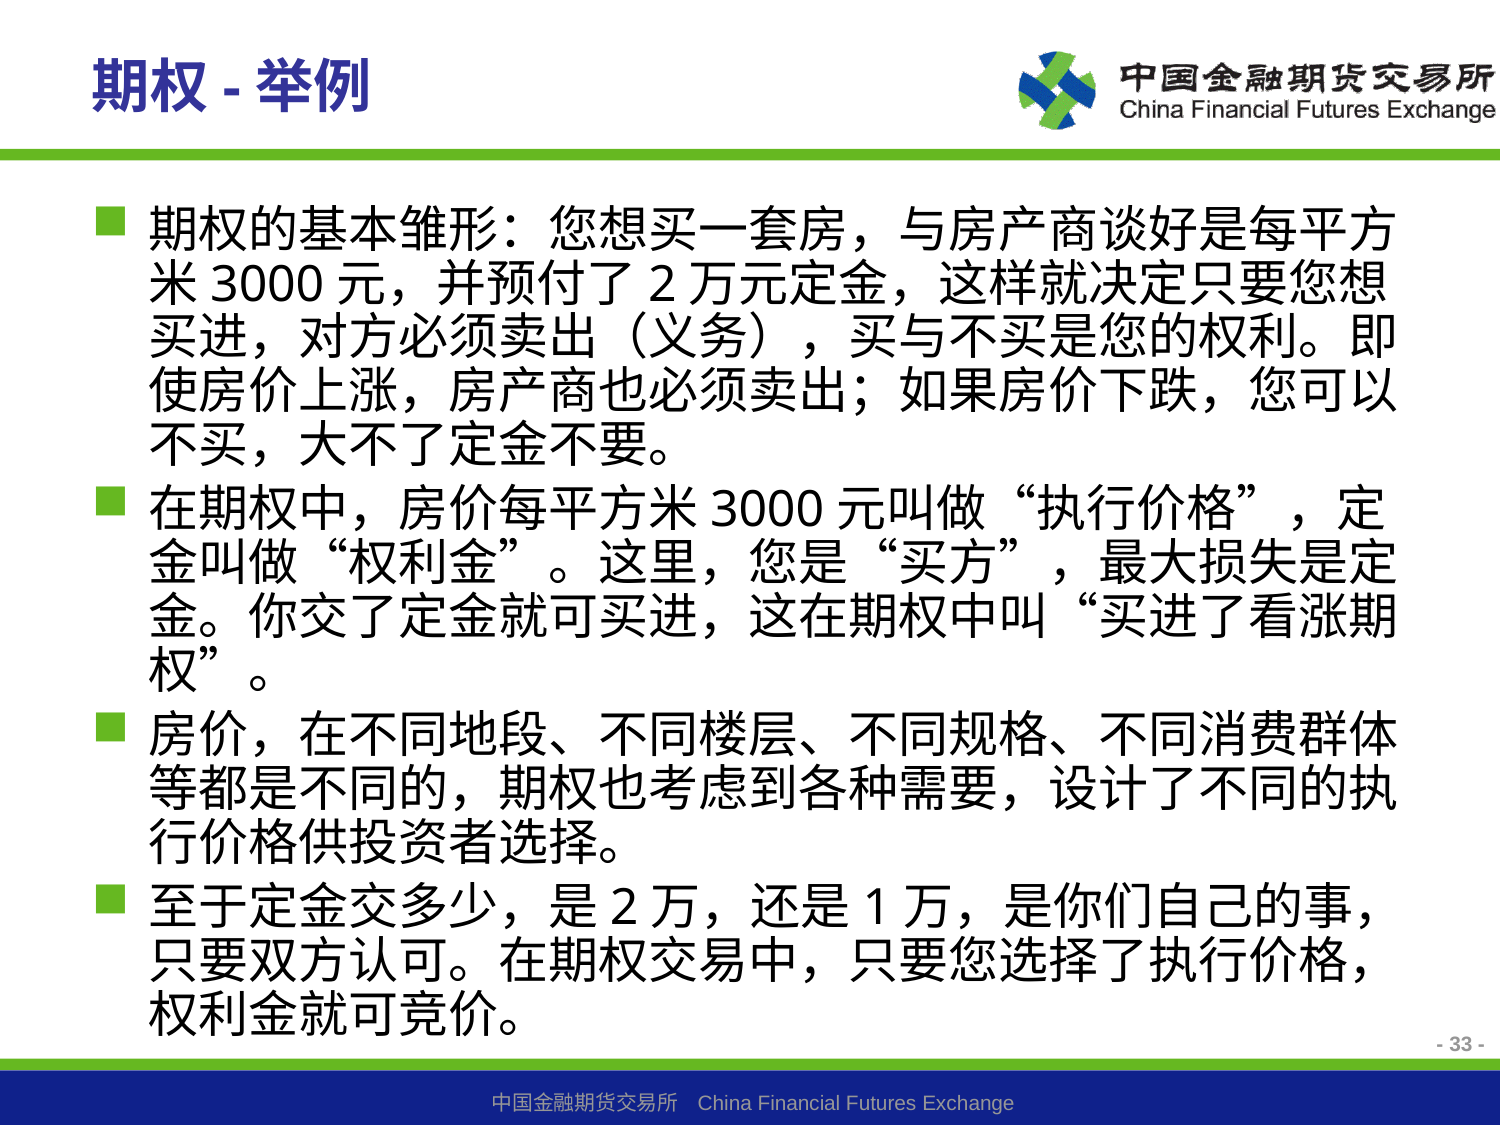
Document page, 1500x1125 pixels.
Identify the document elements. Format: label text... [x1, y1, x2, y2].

list 期权的基本雏形：您想买一套房，与房产商谈好是每平方米3000元，并预付了2万元定金，这样就决定只要您想买进，对方必须卖出（义务），买与不买是您的权利。即使房价上涨，房产商也必须卖出；如果房价下跌，您可以不买，大不了定金不要。 在期权中，房价每平方米3000元叫做“执行价格”，定金叫做“权利金”。这里，您是“买方”，最大损失是定金。你交了定金就可买进，这在期权中叫“买进了看涨期权”。 房价，在不同地段、不同楼层、不同规格、不同消费群体等都是不同的，期权也考虑到各种需要，设计了不同的执行价格供投资者选择。 至于定金交多少，是2万，还是1万，是你们自己的事，只要双方认可。在期权交易中，只要您选择了执行价格，权利金就可竞价。 [76, 196, 1427, 1024]
slide_number - 33 - [1204, 1022, 1500, 1078]
title 期权-举例 [76, 31, 1117, 138]
picture [1117, 42, 1500, 138]
